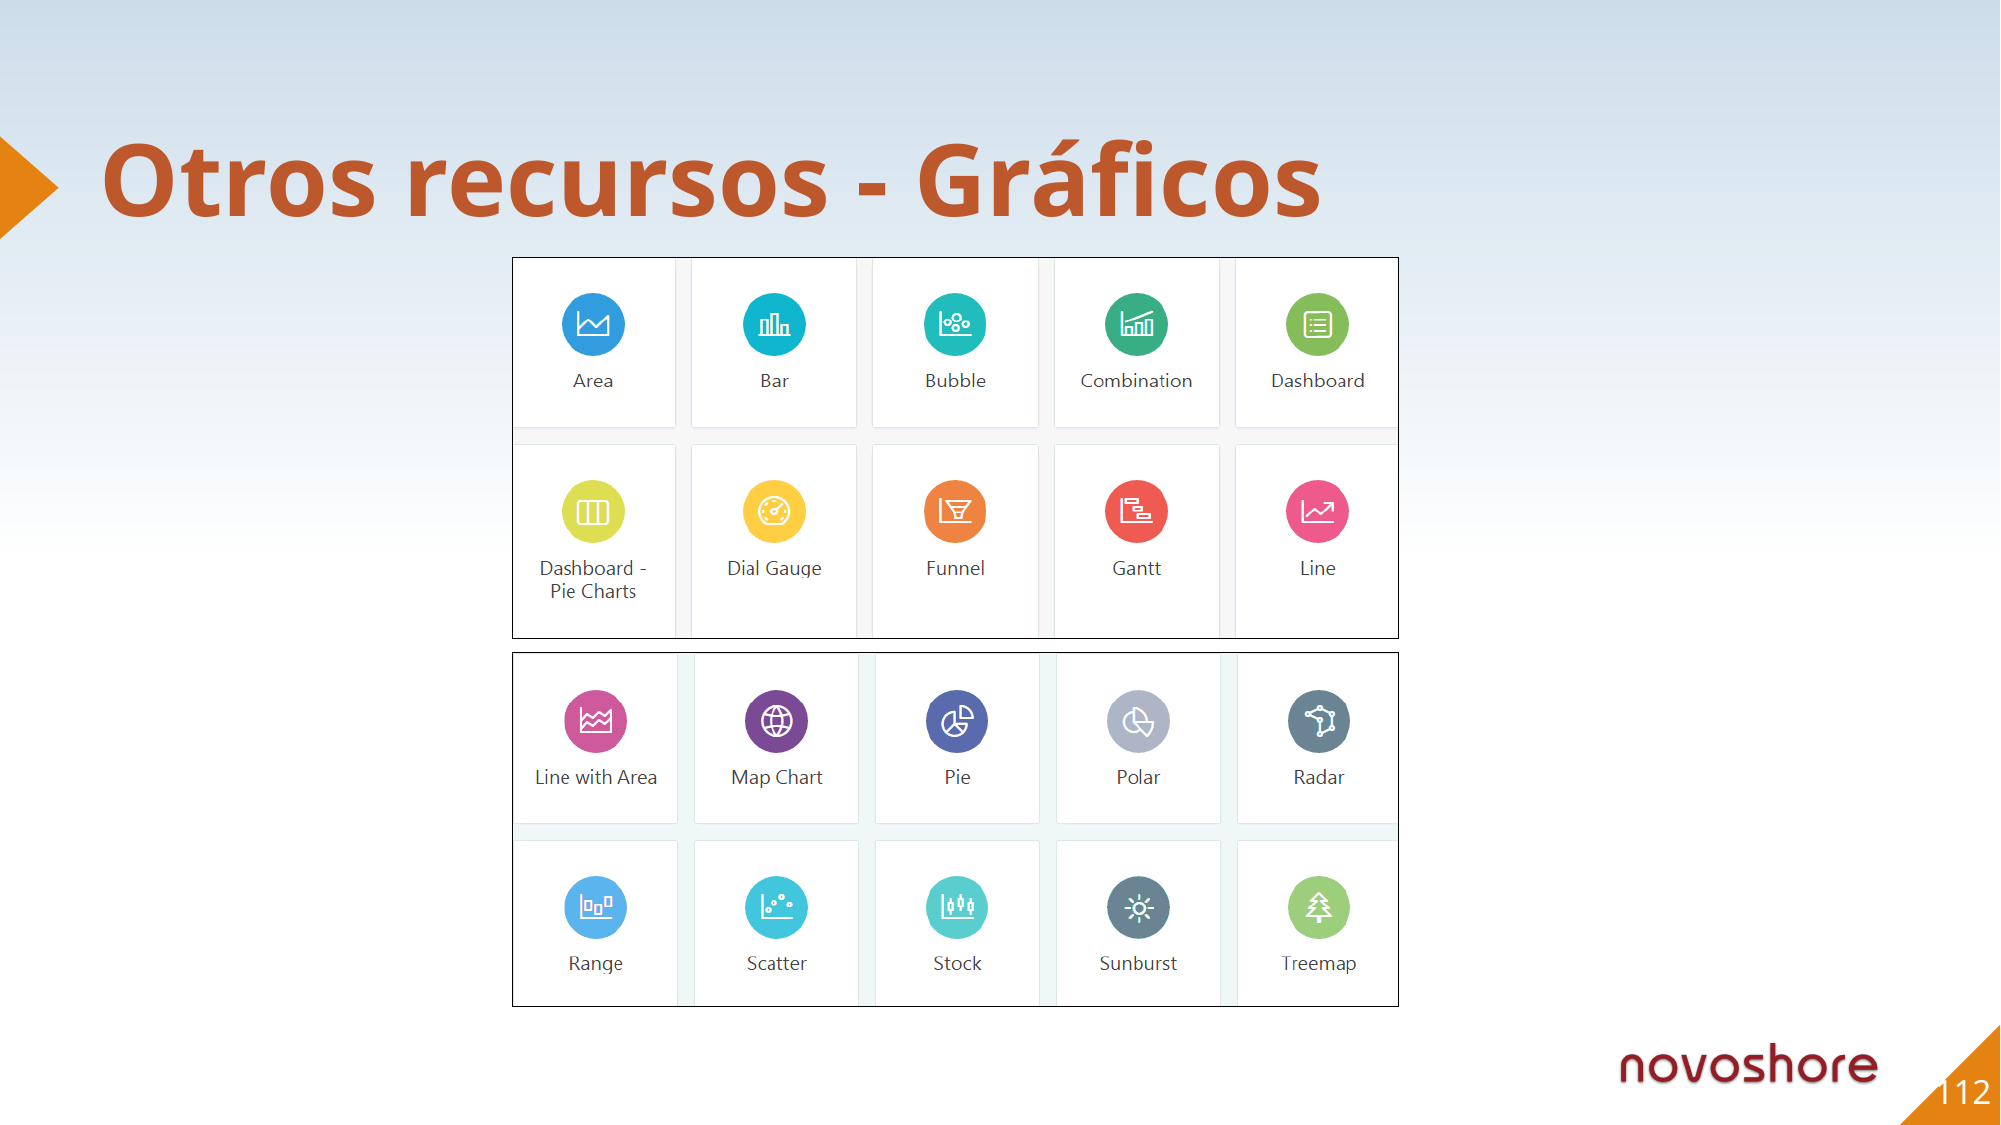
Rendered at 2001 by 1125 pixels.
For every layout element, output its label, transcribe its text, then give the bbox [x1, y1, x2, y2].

picture [511, 651, 1399, 1008]
picture [1617, 1034, 1881, 1097]
title Otros recursos - Gráficos [99, 118, 1900, 258]
picture [511, 257, 1399, 639]
slide_number 112 [1891, 1014, 1992, 1117]
